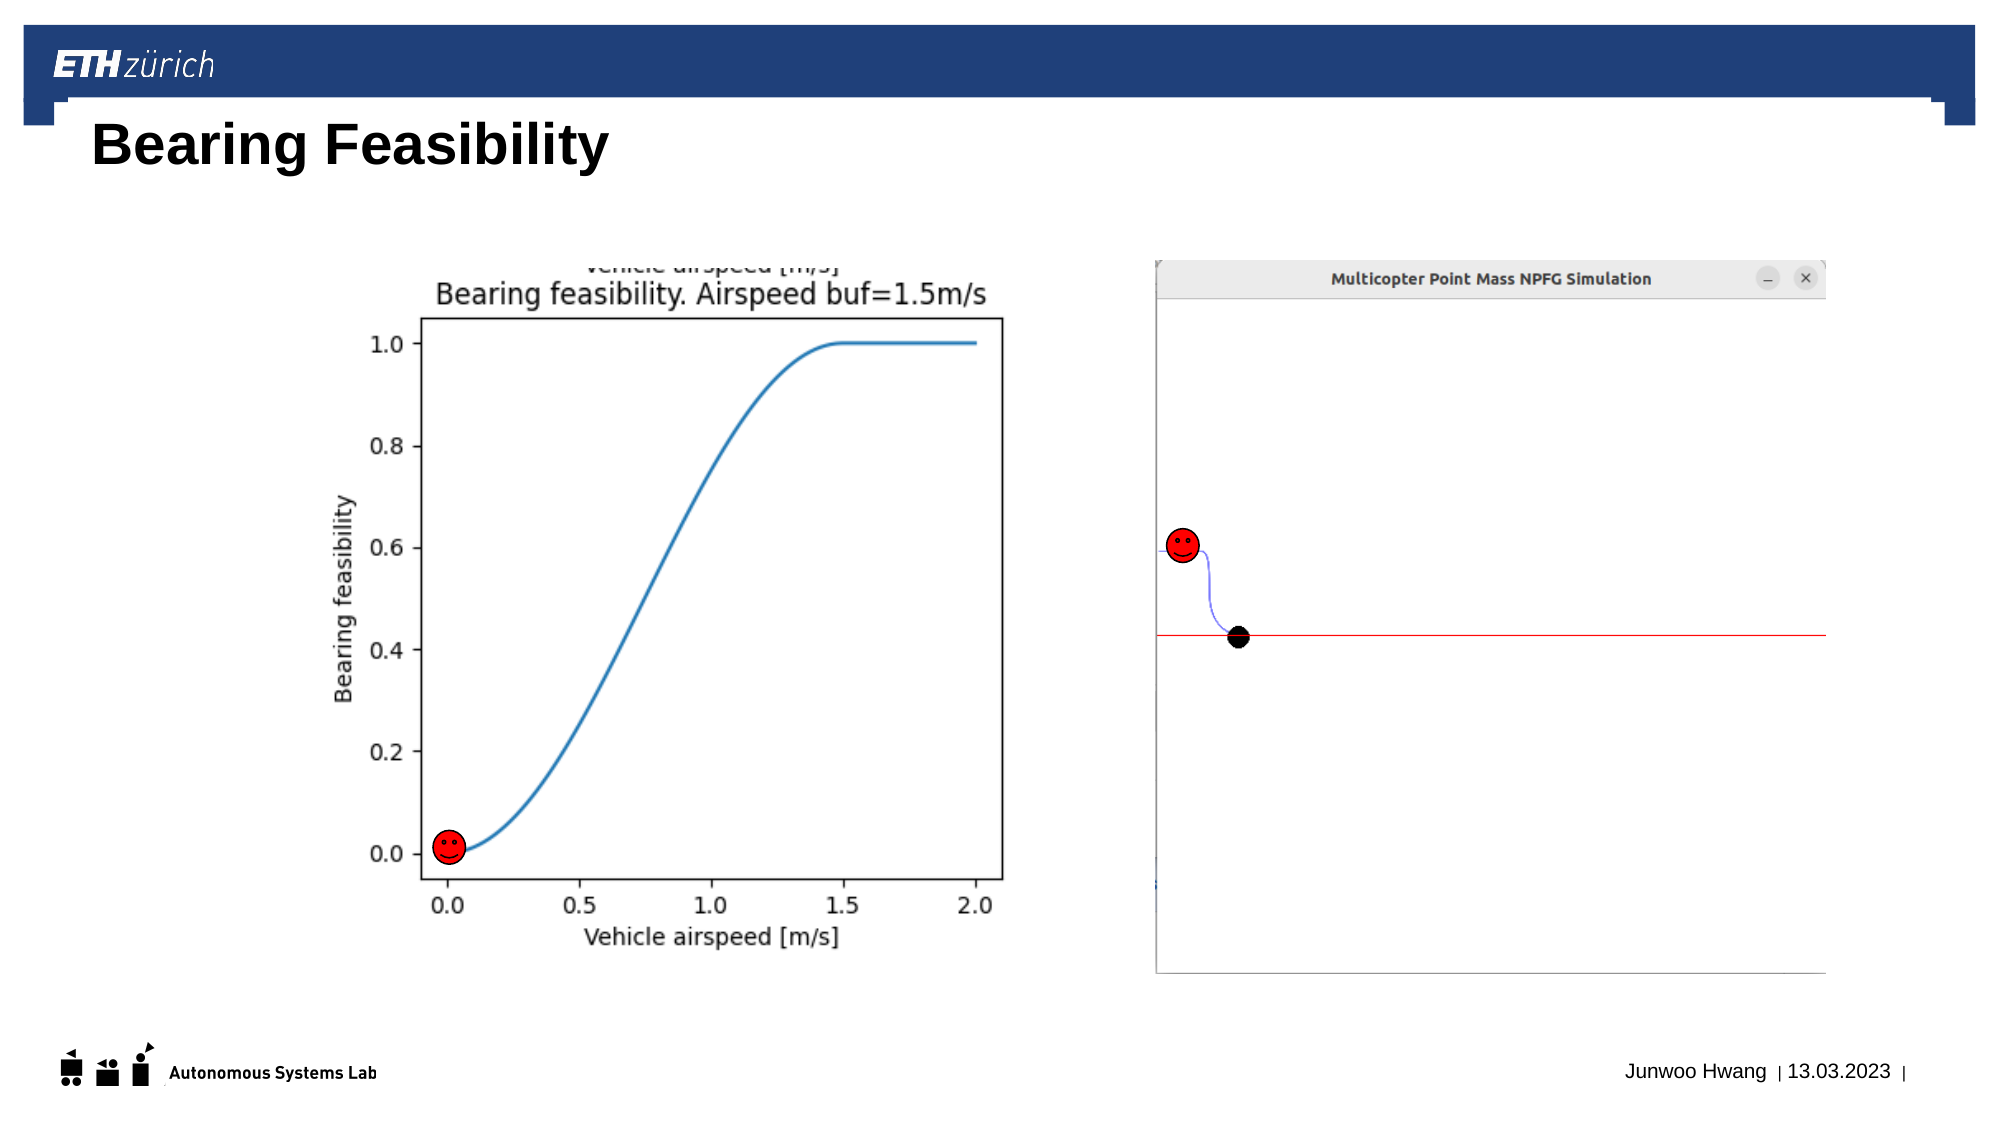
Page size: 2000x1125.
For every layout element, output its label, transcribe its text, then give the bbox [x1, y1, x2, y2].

picture [322, 268, 1031, 982]
title Bearing Feasibility [68, 97, 1932, 223]
picture [53, 50, 213, 77]
picture [1155, 260, 1826, 975]
picture [60, 1042, 376, 1089]
